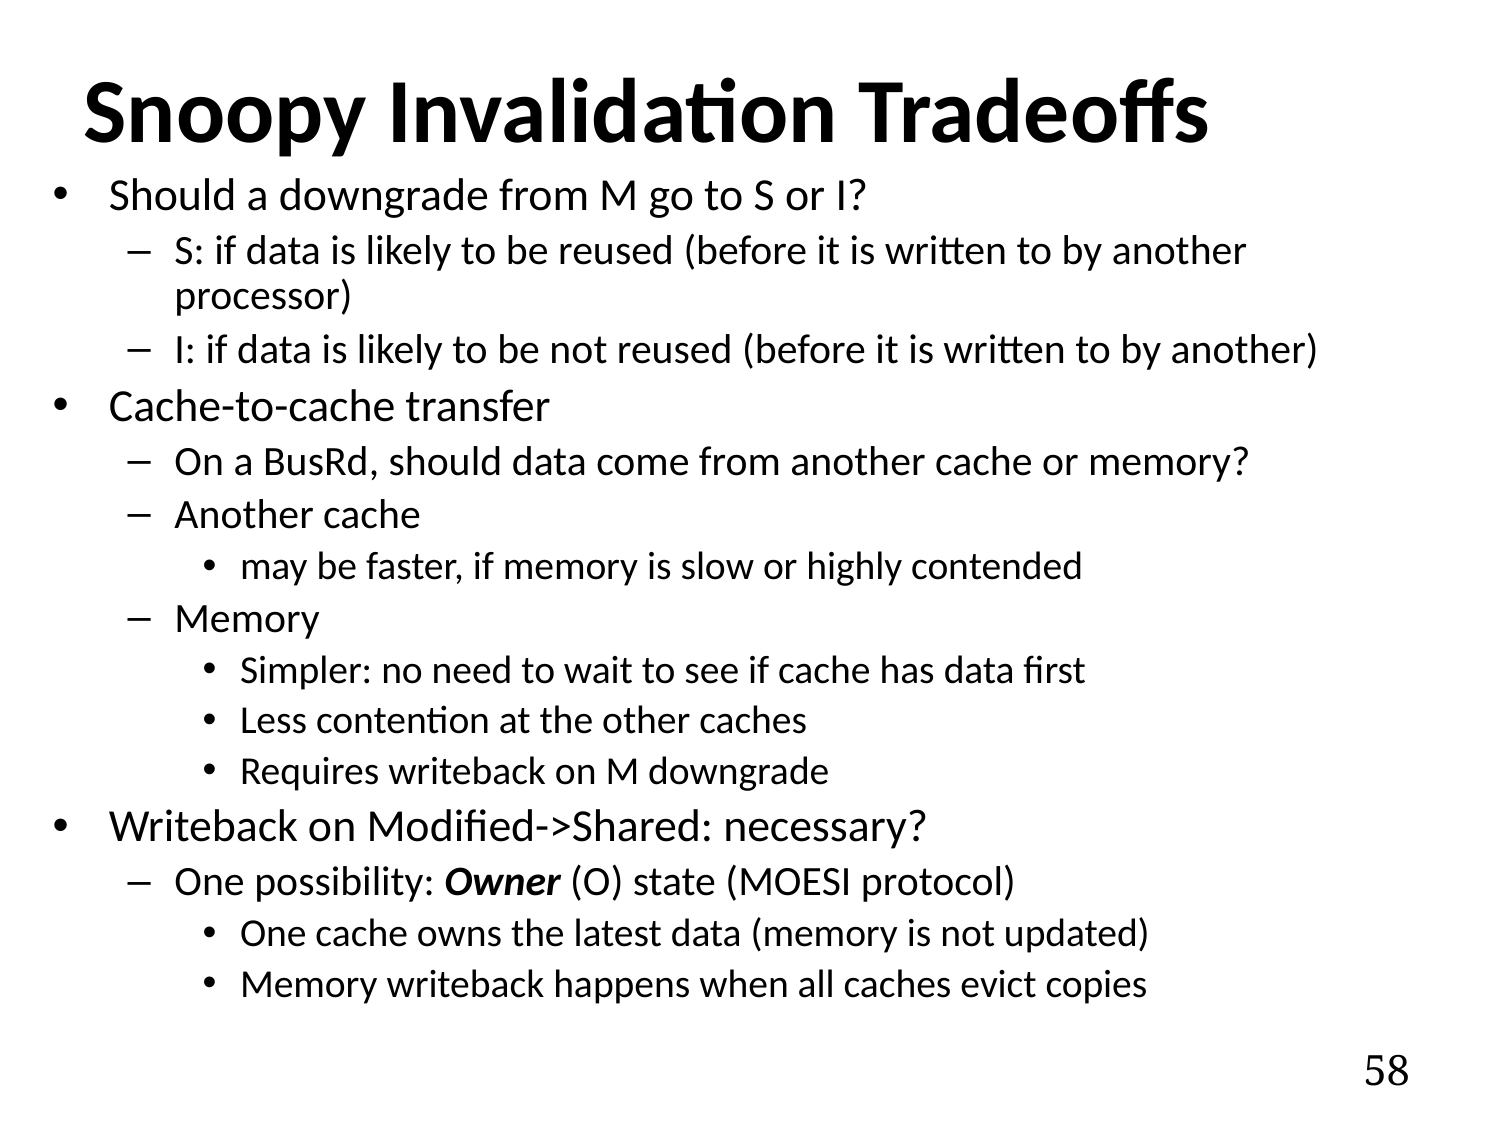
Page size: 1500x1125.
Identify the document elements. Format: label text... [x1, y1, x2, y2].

slide_number 58 [1074, 1042, 1425, 1103]
list Should a downgrade from M go to S or I? S: if data is likely to be reused (before it is written to by another processor) I: if data is likely to be not reused (before it is written to by another) Cache-to-cache transfer On a BusRd, should data come from another cache or memory? Another cache may be faster, if memory is slow or highly contended Memory Simpler: no need to wait to see if cache has data first Less contention at the other caches Requires writeback on M downgrade Writeback on Modified->Shared: necessary? One possibility: Owner (O) state (MOESI protocol) One cache owns the latest data (memory is not updated) Memory writeback happens when all caches evict copies [37, 163, 1450, 1016]
title Snoopy Invalidation Tradeoffs [68, 12, 1419, 163]
